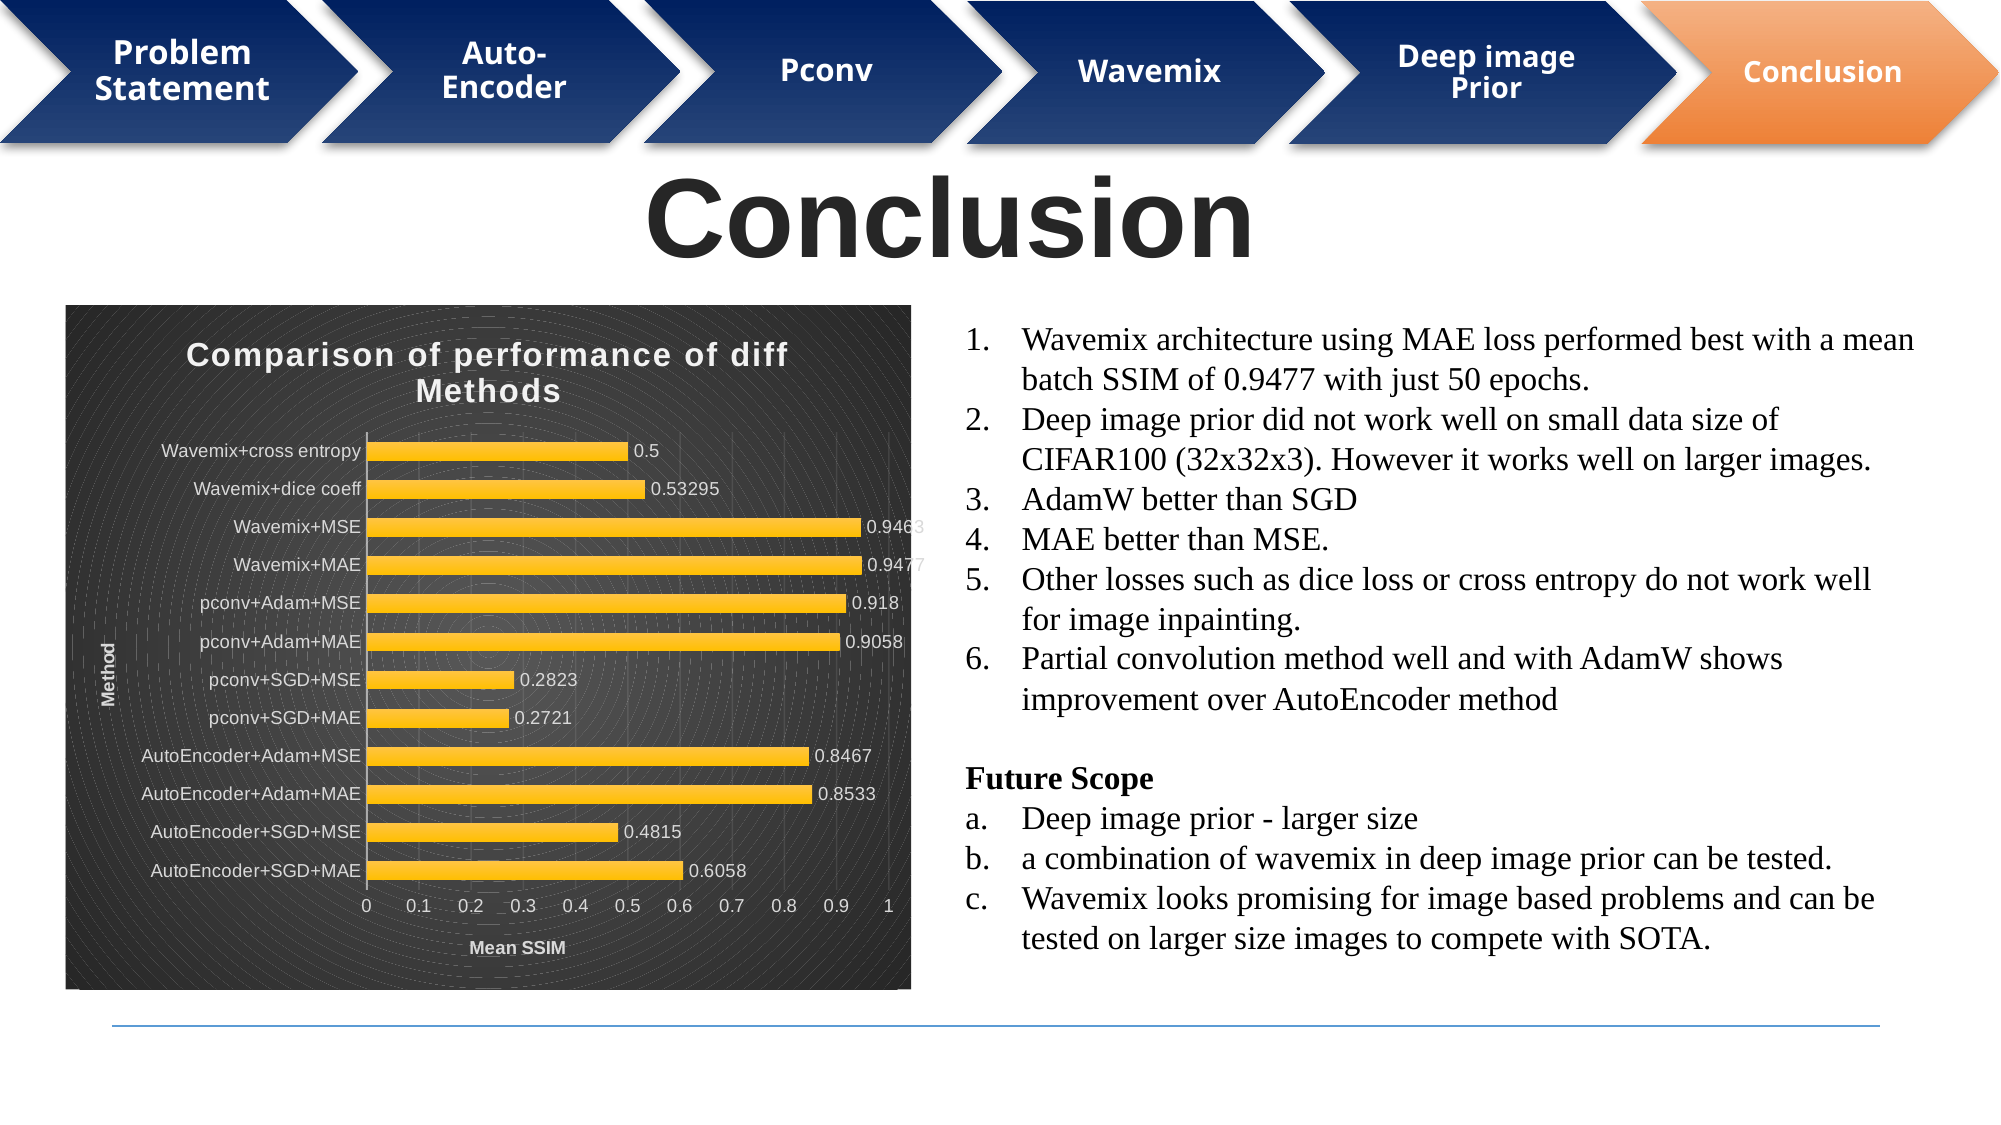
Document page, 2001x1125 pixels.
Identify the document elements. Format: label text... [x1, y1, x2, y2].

text_box Conclusion [497, 215, 1404, 278]
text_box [0, 0, 2000, 204]
chart [65, 304, 927, 990]
text_box Wavemix architecture using MAE loss performed best with a mean batch SSIM of 0.9477 with just 50 epochs. Deep image prior did not work well on small data size of CIFAR100 (32x32x3). However it works well on larger images. AdamW better than SGD MAE better than MSE. Other losses such as dice loss or cross entropy do not work well for image inpainting. Partial convolution method well and with AdamW shows improvement over AutoEncoder method Future Scope Deep image prior - larger size a combination of wavemix in deep image prior can be tested. Wavemix looks promising for image based problems and can be tested on larger size images to compete with SOTA. [950, 310, 1935, 964]
